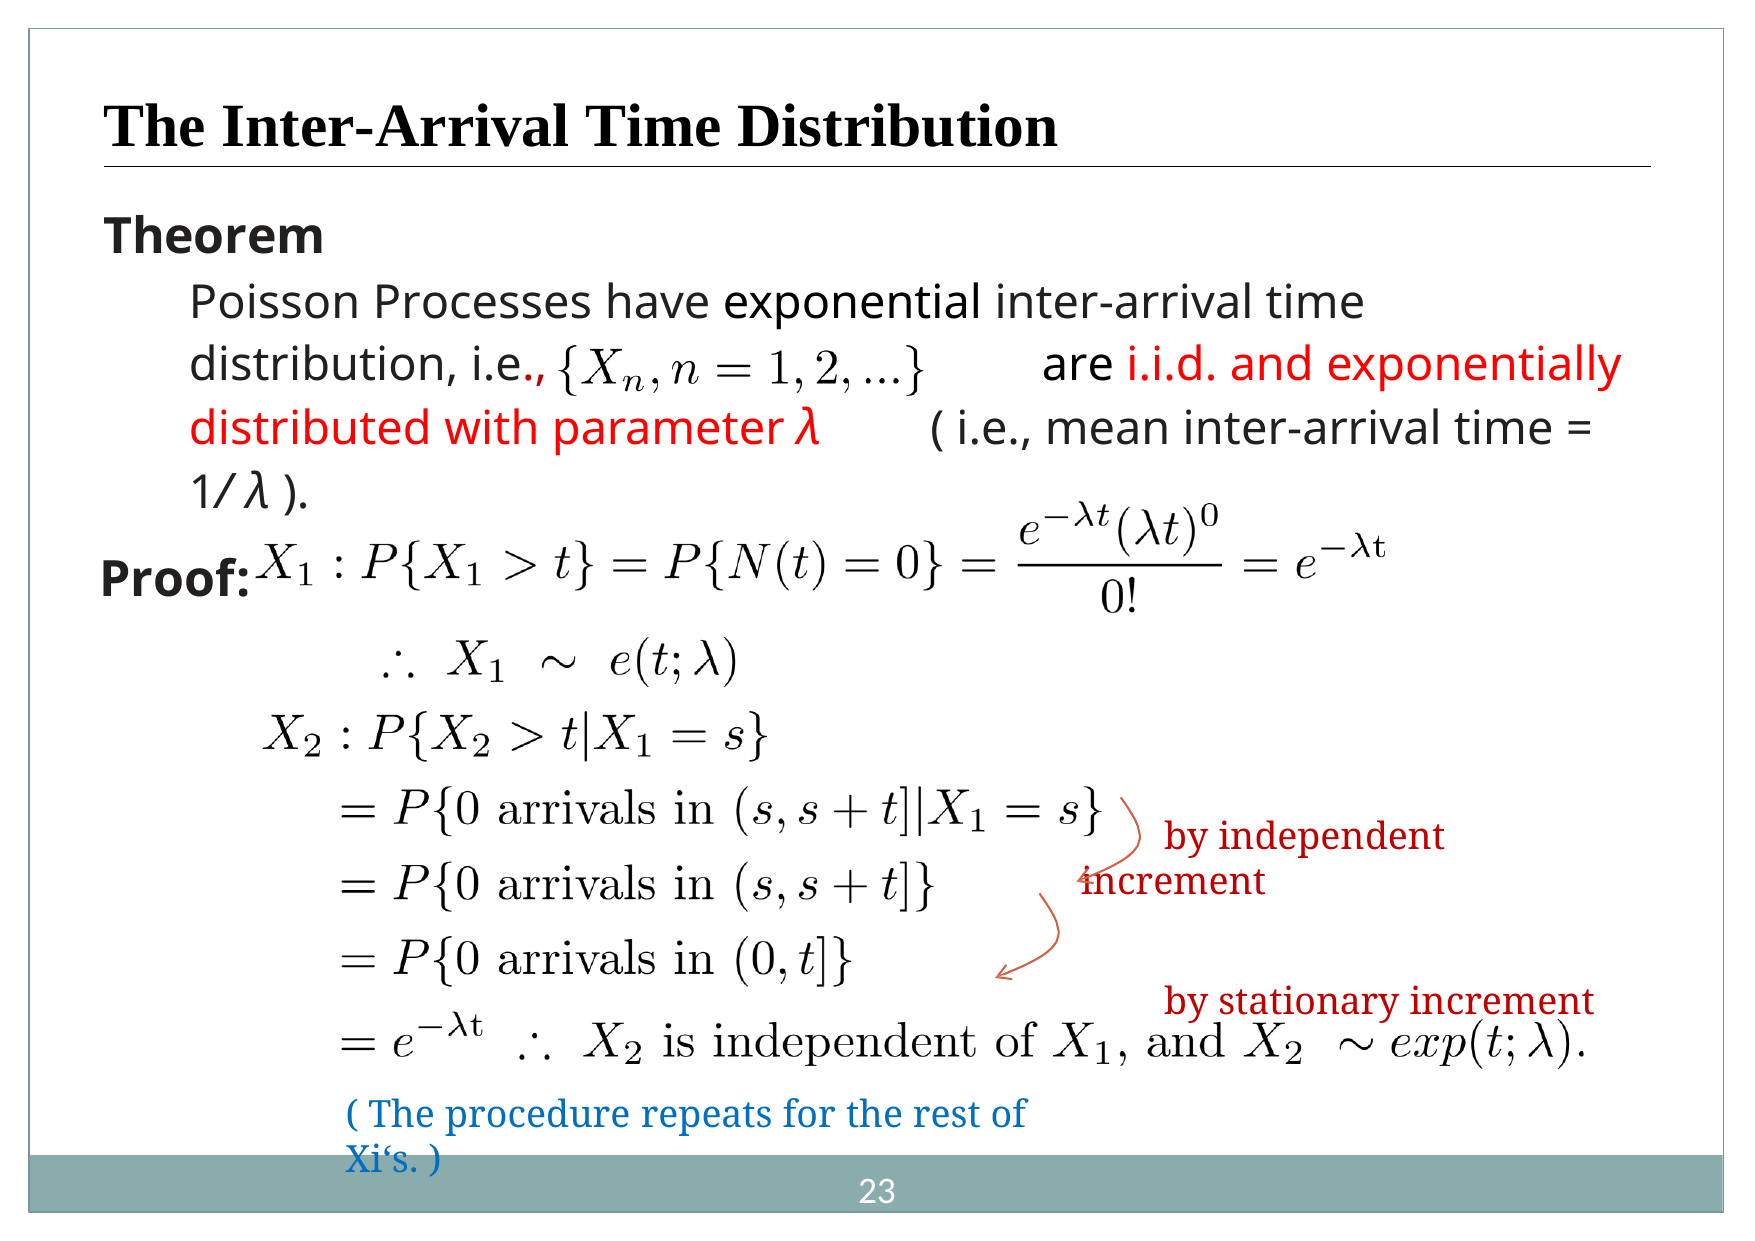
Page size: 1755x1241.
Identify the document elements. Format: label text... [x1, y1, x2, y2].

text_box [255, 607, 1385, 687]
text_box ( The procedure repeats for the rest of Xi‘s. ) [343, 1090, 1090, 1181]
text_box [995, 892, 1060, 981]
text_box Theorem Poisson Processes have exponential inter-arrival time distribution, i.e., are i.i.d. and exponentially distributed with parameter λ ( i.e., mean inter-arrival time = 1/ λ ). Proof: [97, 203, 1632, 607]
text_box [262, 711, 1584, 1069]
title The Inter-Arrival Time Distribution [101, 84, 1653, 293]
text_box [1076, 796, 1141, 885]
slide_number 21 [853, 1165, 901, 1241]
text_box by independent increment by stationary increment [1078, 812, 1604, 1023]
